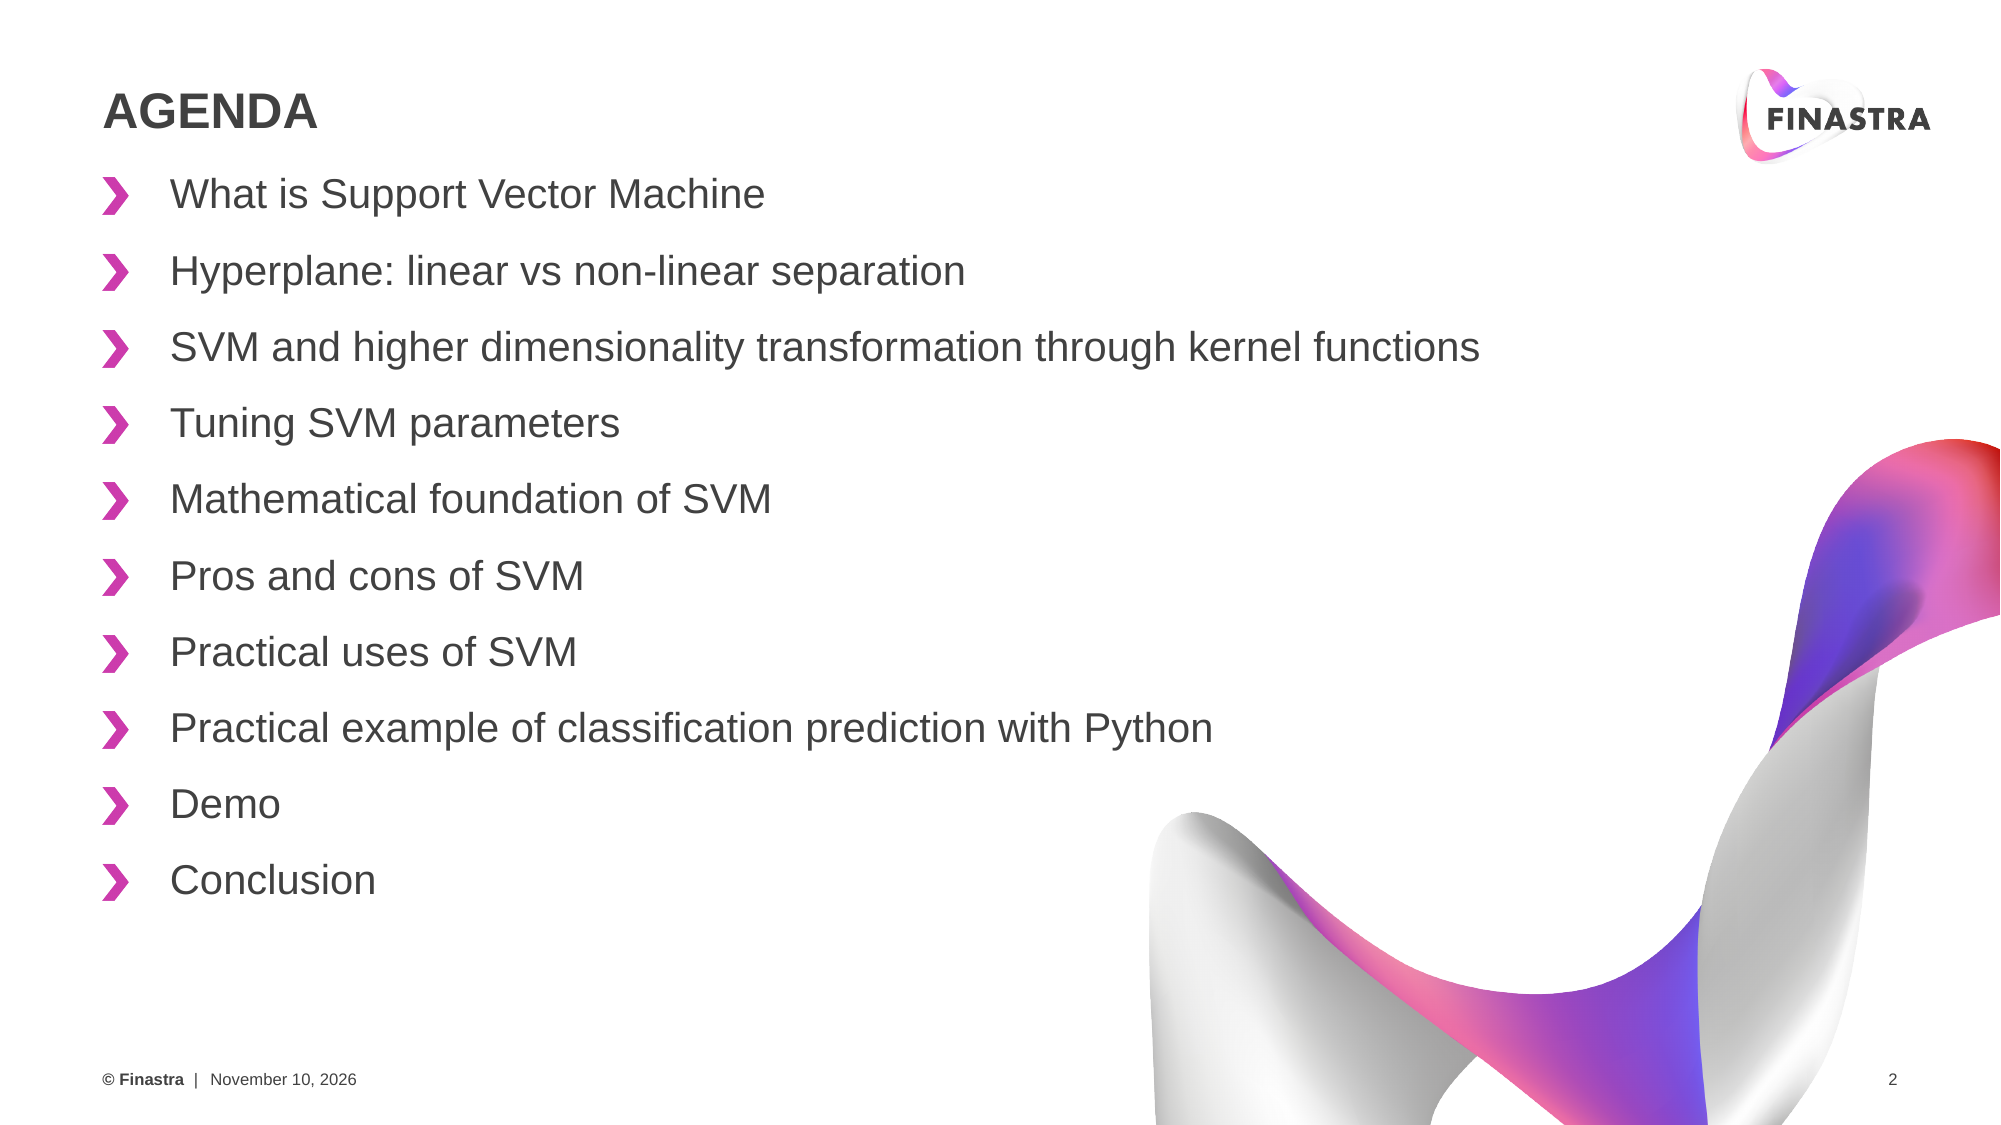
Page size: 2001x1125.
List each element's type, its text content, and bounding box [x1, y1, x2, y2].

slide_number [210, 1048, 441, 1109]
list What is Support Vector Machine Hyperplane: linear vs non-linear separation SVM and higher dimensionality transformation through kernel functions Tuning SVM parameters Mathematical foundation of SVM Pros and cons of SVM Practical uses of SVM Practical example of classification prediction with Python Demo Conclusion [102, 172, 1693, 1043]
title AGENDA [102, 28, 1693, 139]
slide_number 2 [1816, 1048, 1898, 1109]
picture [0, 0, 2000, 1125]
